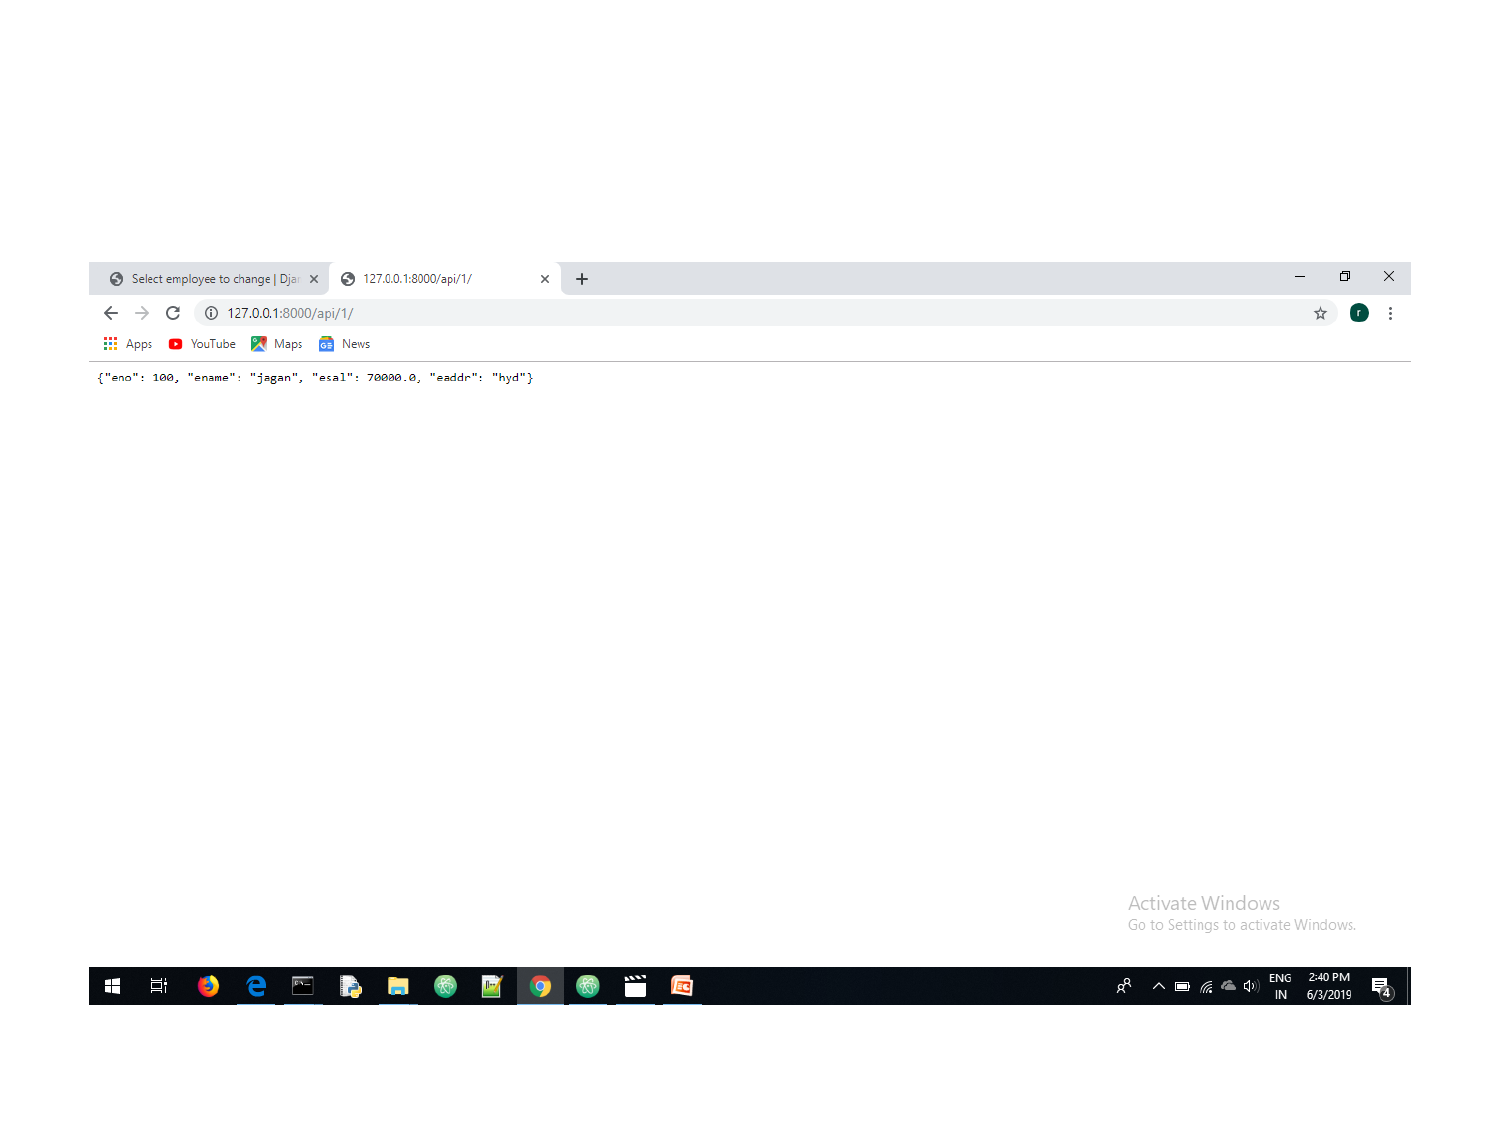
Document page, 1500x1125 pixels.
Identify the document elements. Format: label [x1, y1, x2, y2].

list [89, 262, 1411, 1006]
